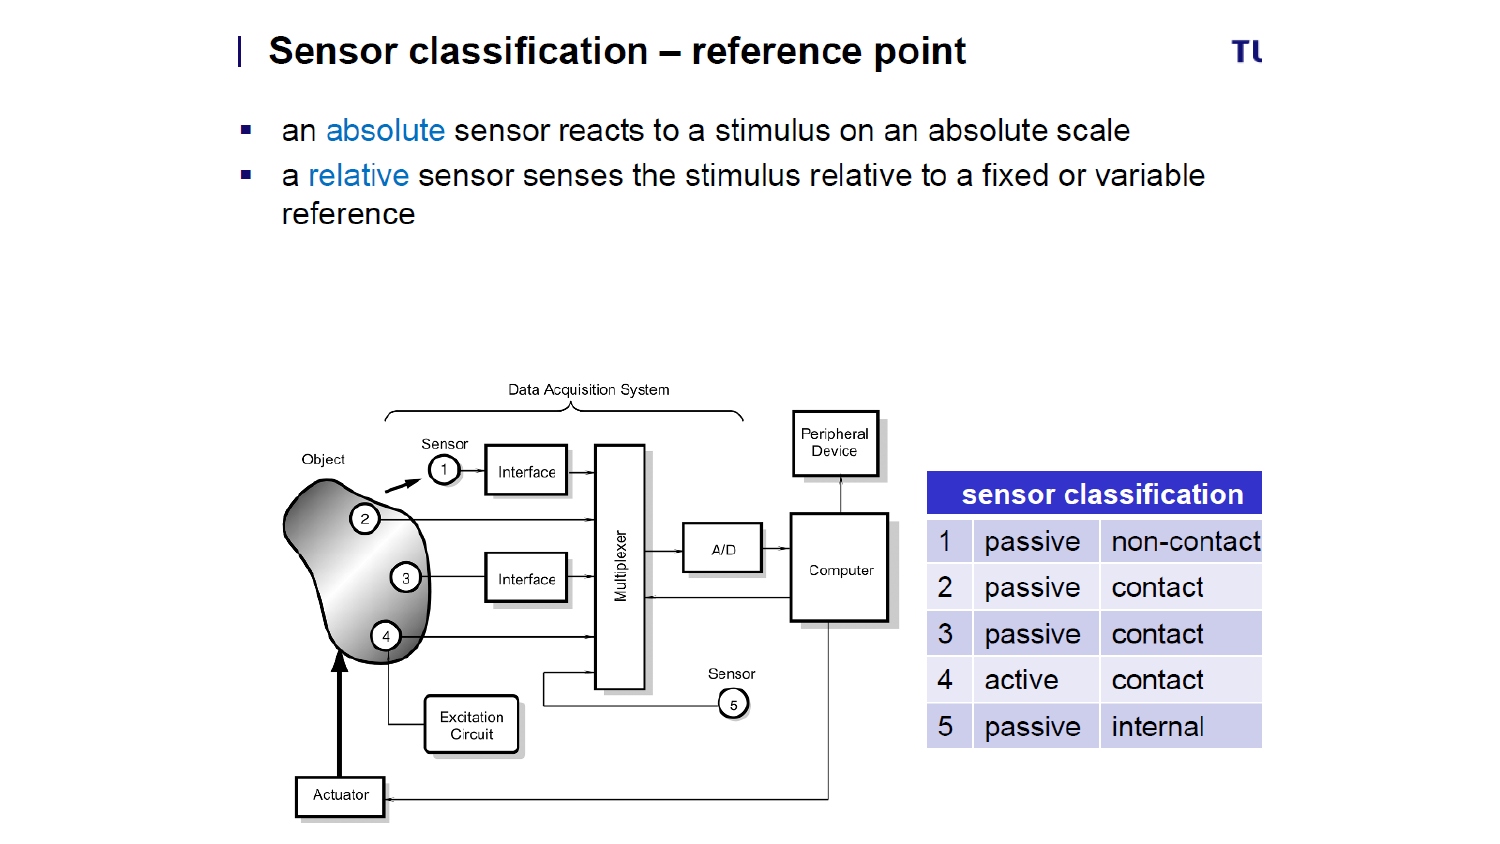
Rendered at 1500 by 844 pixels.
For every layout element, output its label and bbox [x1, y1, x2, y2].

picture [238, 28, 1262, 824]
